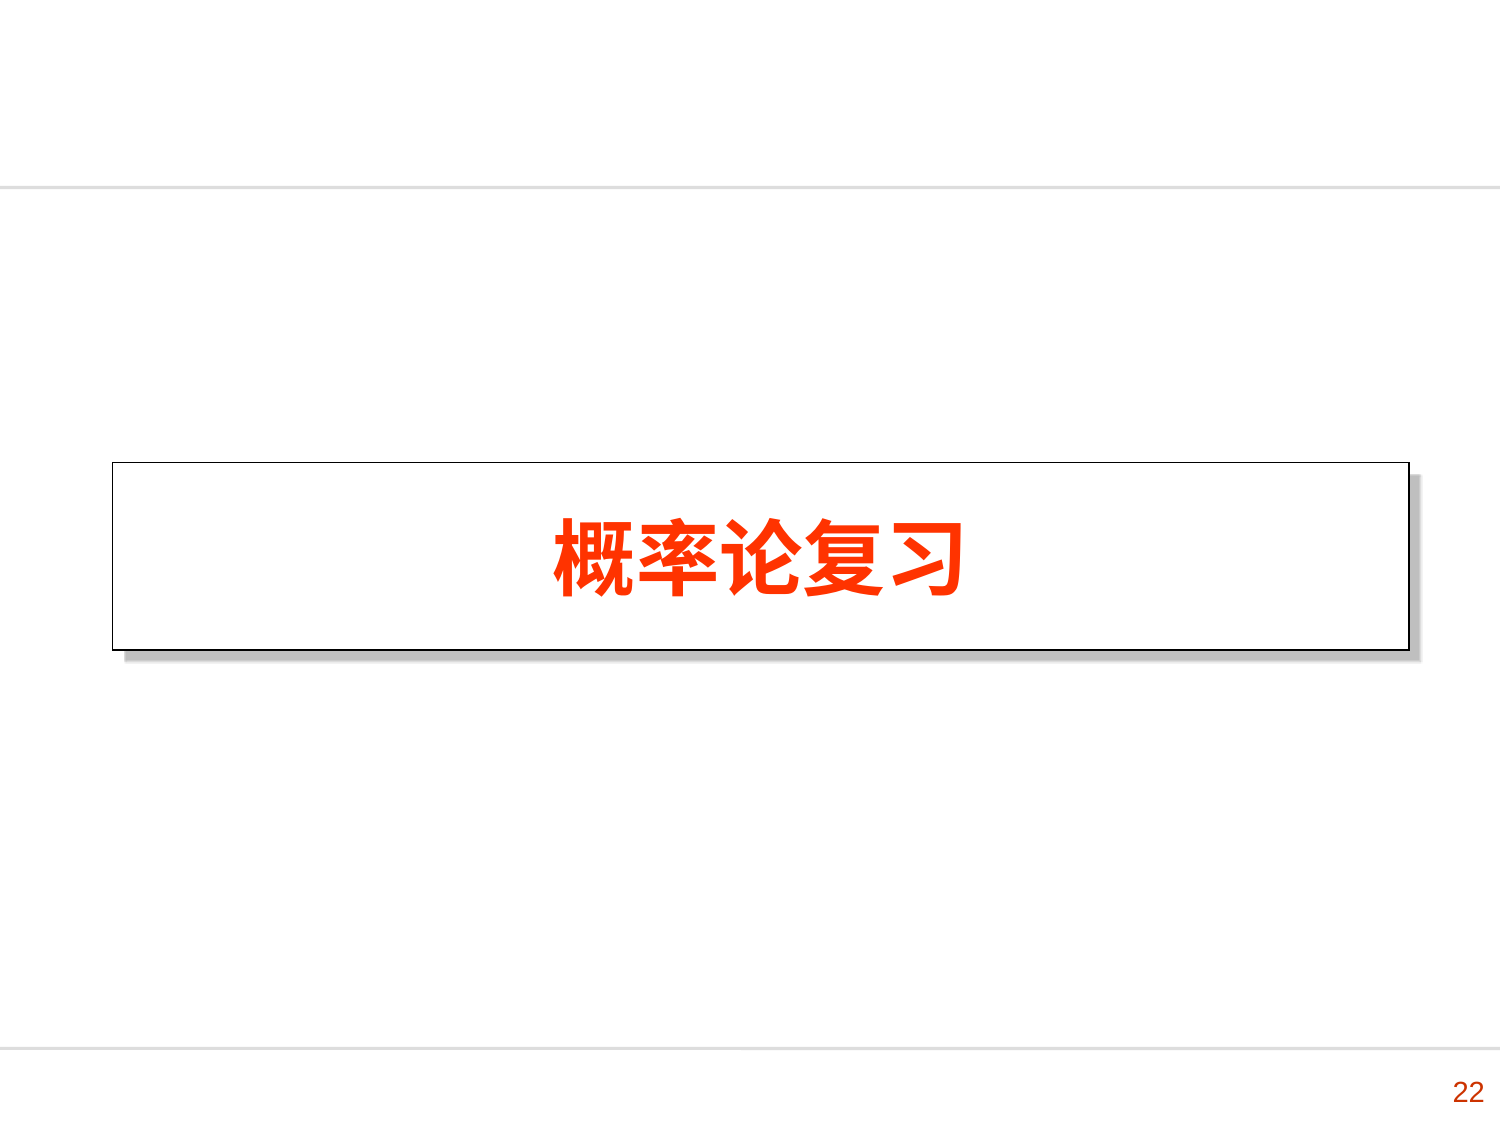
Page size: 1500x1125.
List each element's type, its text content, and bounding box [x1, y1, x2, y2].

text_box 概率论复习 [112, 462, 1410, 650]
slide_number 22 [1149, 1065, 1500, 1104]
